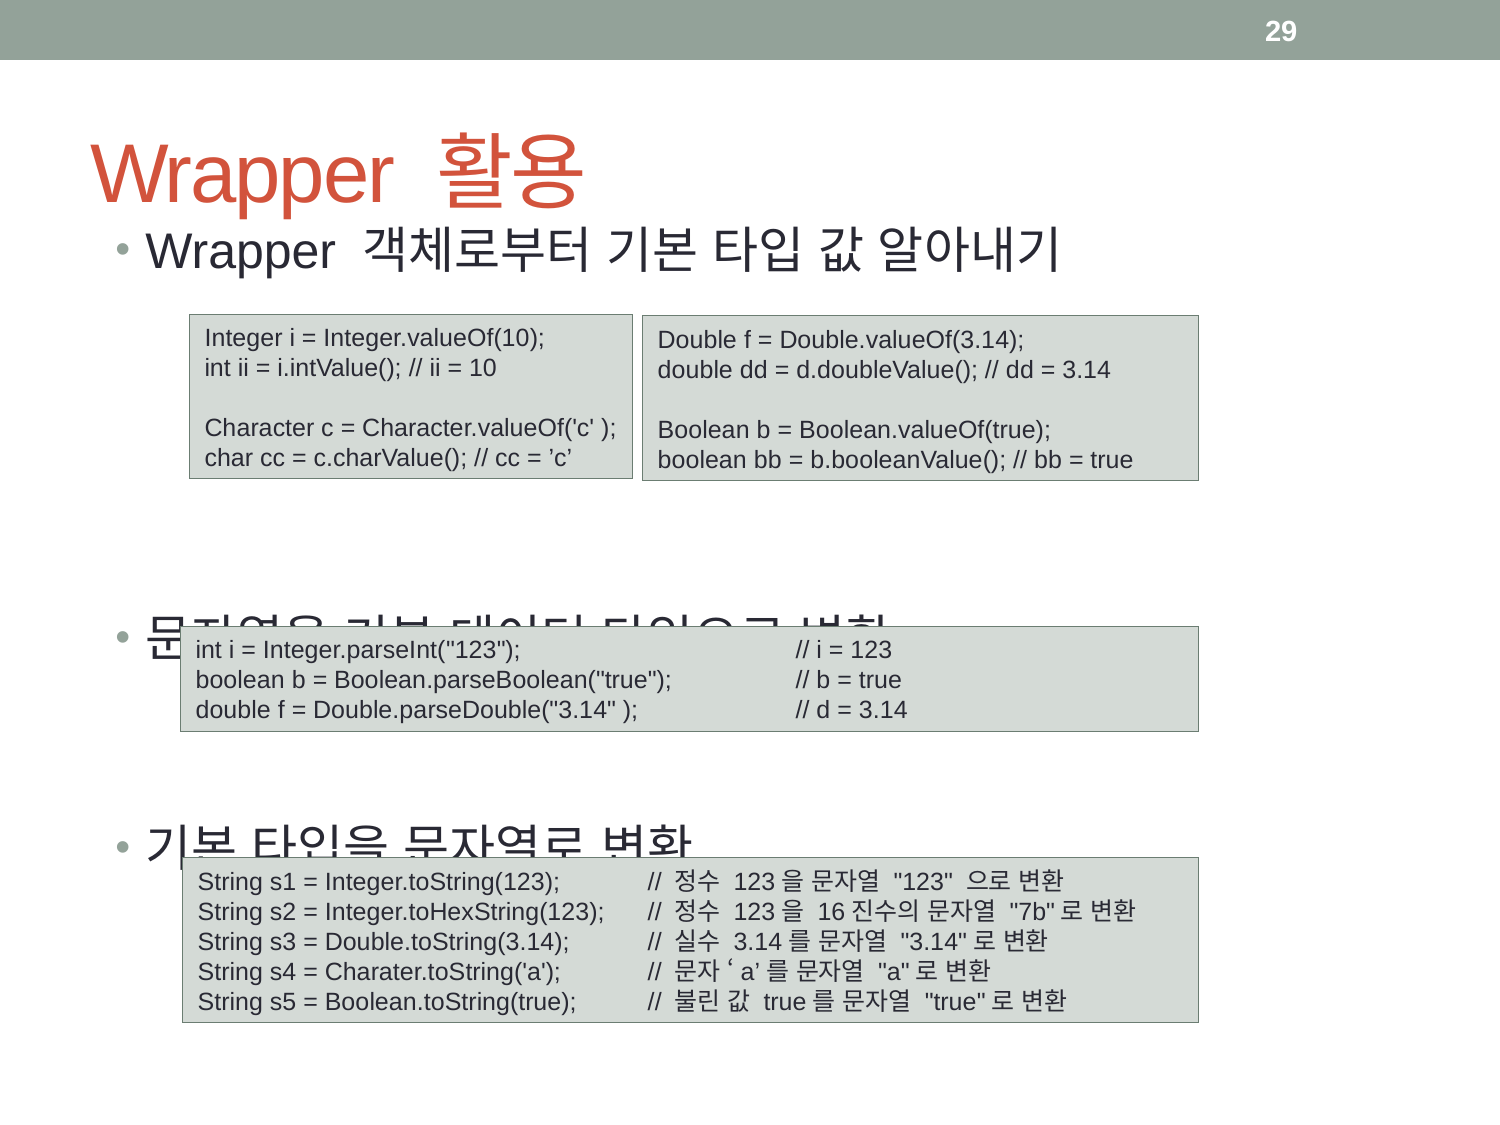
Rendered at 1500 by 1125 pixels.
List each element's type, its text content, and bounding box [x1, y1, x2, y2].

text_box Integer i = Integer.valueOf(10); int ii = i.intValue(); // ii = 10 Character c = Character.valueOf('c' ); char cc = c.charValue(); // cc = ’c’ [189, 314, 633, 479]
slide_number 29 [1250, 3, 1425, 57]
title Wrapper 활용 [75, 87, 1425, 250]
list Wrapper 객체로부터 기본 타입 값 알아내기 문자열을 기본 데이터 타입으로 변환 기본 타입을 문자열로 변환 [100, 210, 1438, 1125]
text_box Double f = Double.valueOf(3.14); double dd = d.doubleValue(); // dd = 3.14 Boolean b = Boolean.valueOf(true); boolean bb = b.booleanValue(); // bb = true [642, 315, 1199, 481]
text_box int i = Integer.parseInt("123"); // i = 123 boolean b = Boolean.parseBoolean("true"); // b = true double f = Double.parseDouble("3.14" ); // d = 3.14 [180, 626, 1199, 732]
text_box String s1 = Integer.toString(123); // 정수 123을 문자열 "123" 으로 변환 String s2 = Integer.toHexString(123); // 정수 123을 16진수의 문자열 "7b"로 변환 String s3 = Double.toString(3.14); // 실수 3.14를 문자열 "3.14"로 변환 String s4 = Charater.toString('a'); // 문자 ‘a’를 문자열 "a"로 변환 String s5 = Boolean.toString(true); // 불린 값 true를 문자열 "true"로 변환 [182, 857, 1199, 1023]
